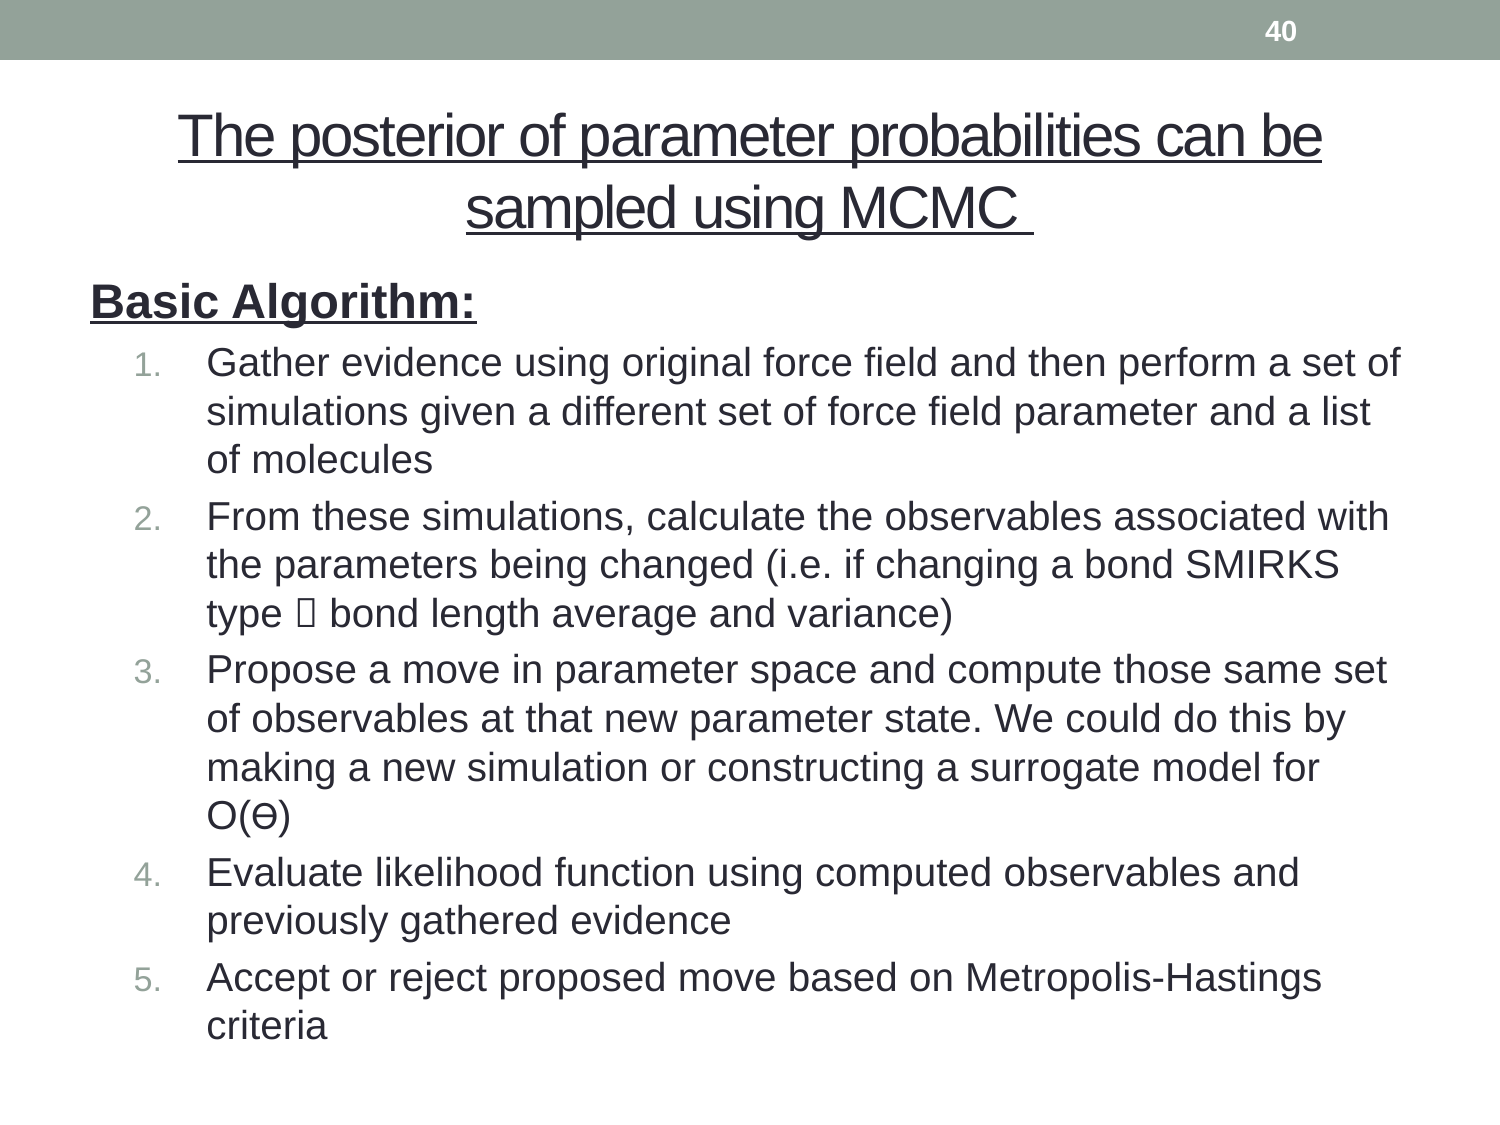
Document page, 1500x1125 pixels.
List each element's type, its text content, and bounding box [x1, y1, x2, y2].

title The posterior of parameter probabilities can be sampled using MCMC [75, 87, 1425, 250]
list Basic Algorithm: Gather evidence using original force field and then perform a set of simulations given a different set of force field parameter and a list of molecules From these simulations, calculate the observables associated with the parameters being changed (i.e. if changing a bond SMIRKS type  bond length average and variance) Propose a move in parameter space and compute those same set of observables at that new parameter state. We could do this by making a new simulation or constructing a surrogate model for O(ϴ) Evaluate likelihood function using computed observables and previously gathered evidence Accept or reject proposed move based on Metropolis-Hastings criteria [75, 262, 1425, 1063]
slide_number 40 [1250, 3, 1425, 57]
